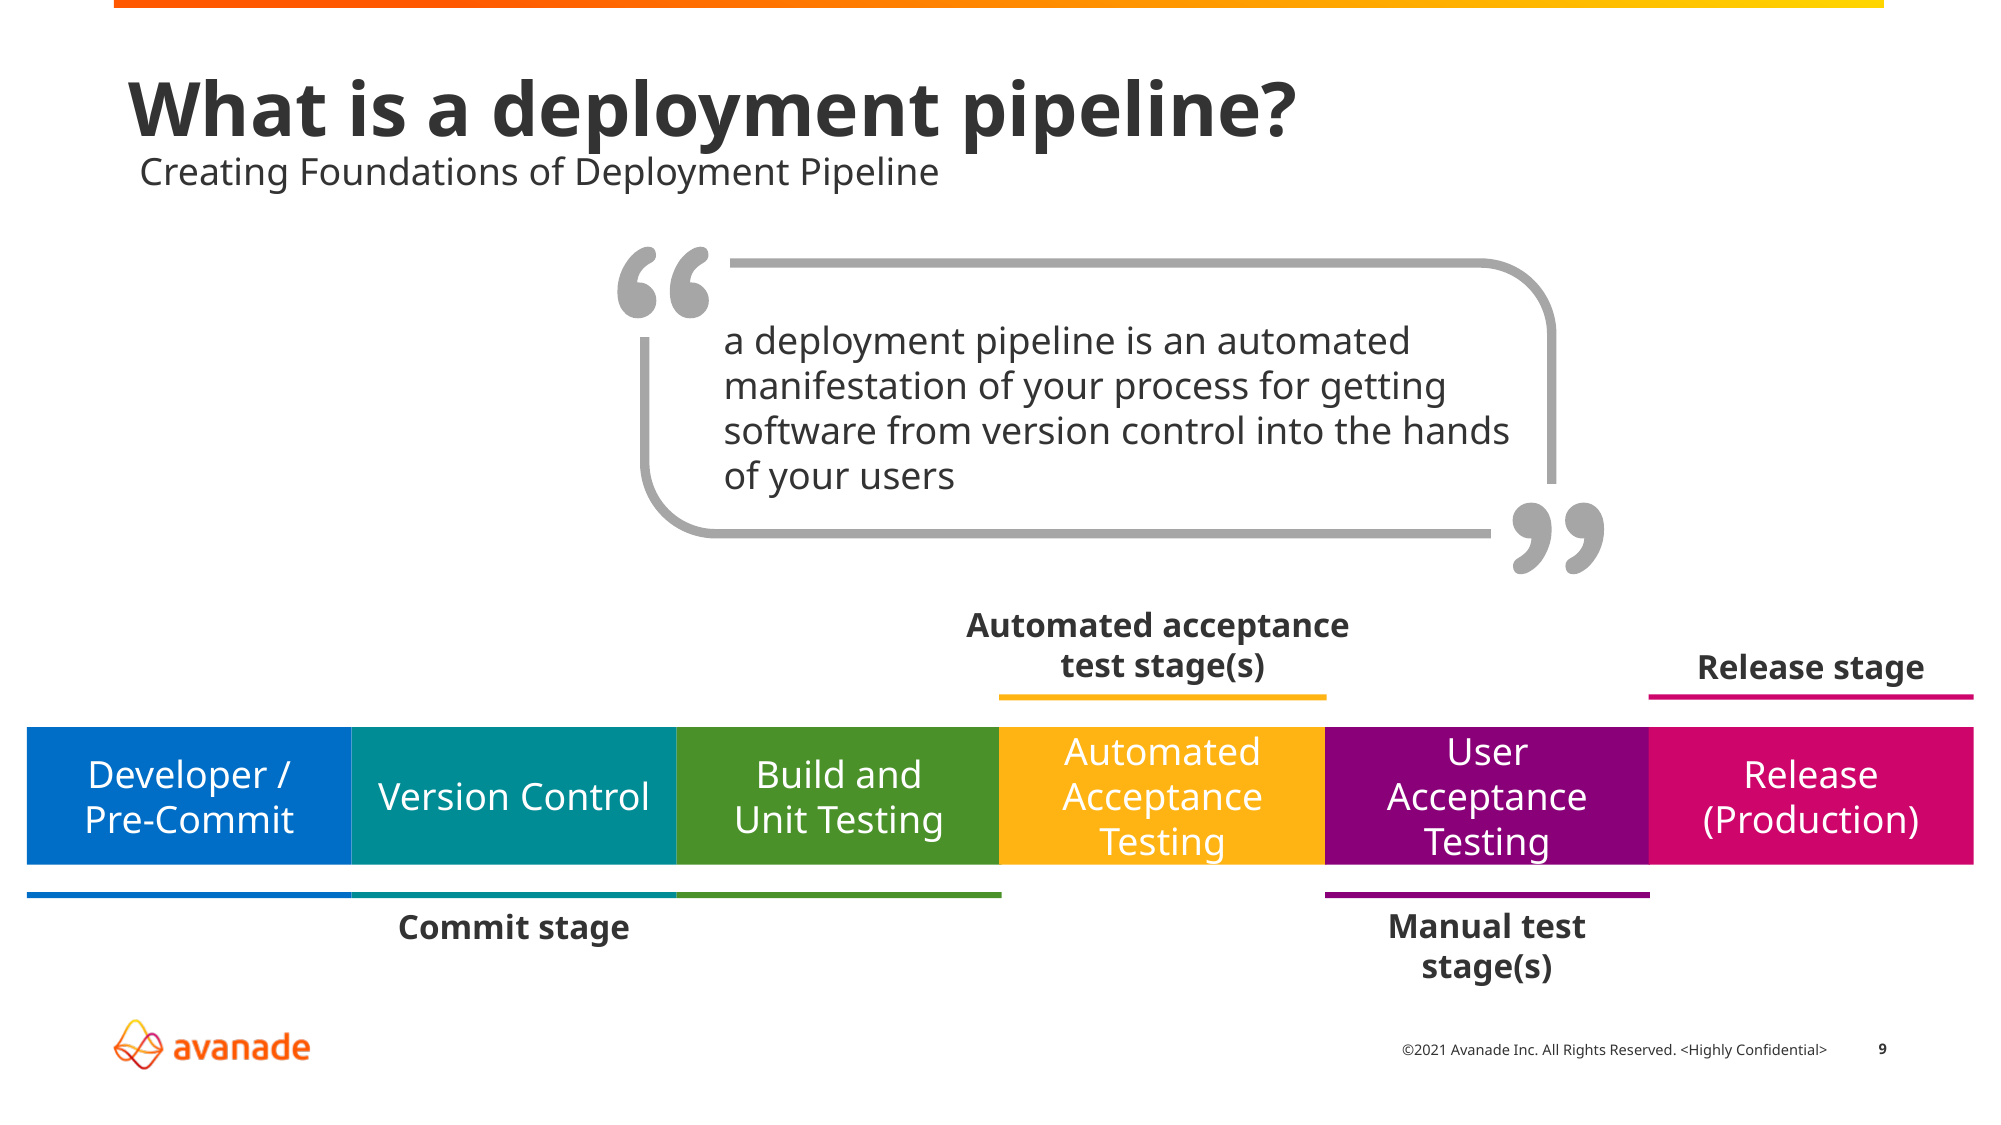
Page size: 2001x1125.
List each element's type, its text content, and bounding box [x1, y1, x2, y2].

text_box Automated Acceptance Testing [998, 726, 1324, 866]
text_box Version Control [351, 726, 676, 866]
text_box Creating Foundations of Deployment Pipeline [124, 140, 956, 201]
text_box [26, 892, 1002, 899]
picture [93, 999, 339, 1090]
text_box Commit stage [324, 899, 704, 954]
text_box [1324, 891, 1651, 899]
text_box [1648, 693, 1975, 701]
title What is a deployment pipeline? [113, 64, 1883, 228]
text_box Build and Unit Testing [676, 726, 998, 866]
text_box [998, 693, 1328, 701]
text_box Developer / Pre-Commit [26, 726, 351, 866]
text_box User Acceptance Testing [1324, 726, 1648, 866]
text_box Release (Production) [1648, 726, 1975, 866]
text_box Automated acceptance test stage(s) [909, 596, 1416, 692]
text_box Manual test stage(s) [1325, 899, 1649, 993]
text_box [610, 237, 1611, 584]
text_box Release stage [1665, 638, 1958, 693]
